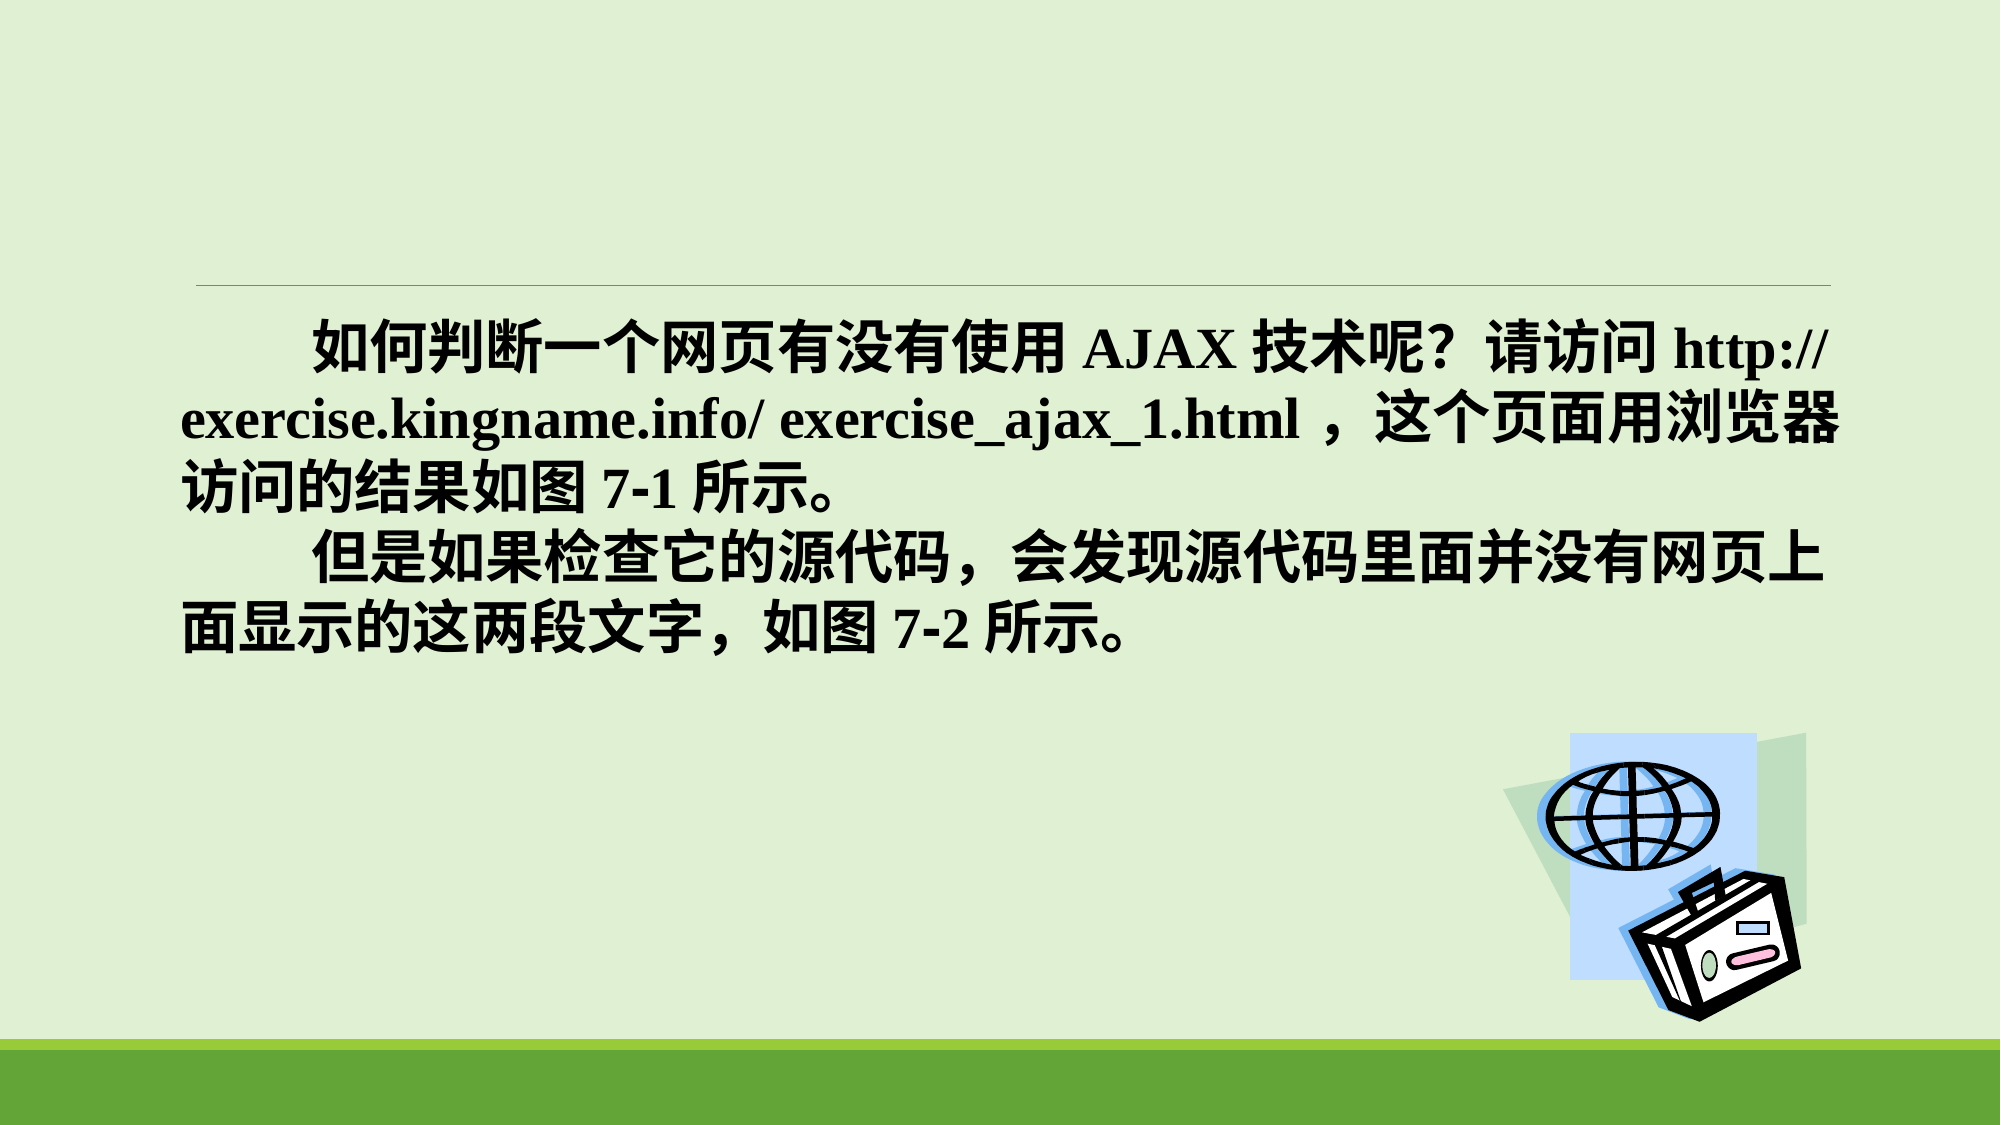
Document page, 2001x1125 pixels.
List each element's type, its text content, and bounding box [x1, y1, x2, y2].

list 如何判断一个网页有没有使用AJAX技术呢？请访问http:// exercise.kingname.info/ exercise_ajax_1.html，这个页面用浏览器访问的结果如图7-1所示。 但是如果检查它的源代码，会发现源代码里面并没有网页上面显示的这两段文字，如图7-2所示。 [180, 302, 1879, 963]
picture [1502, 732, 1808, 1023]
